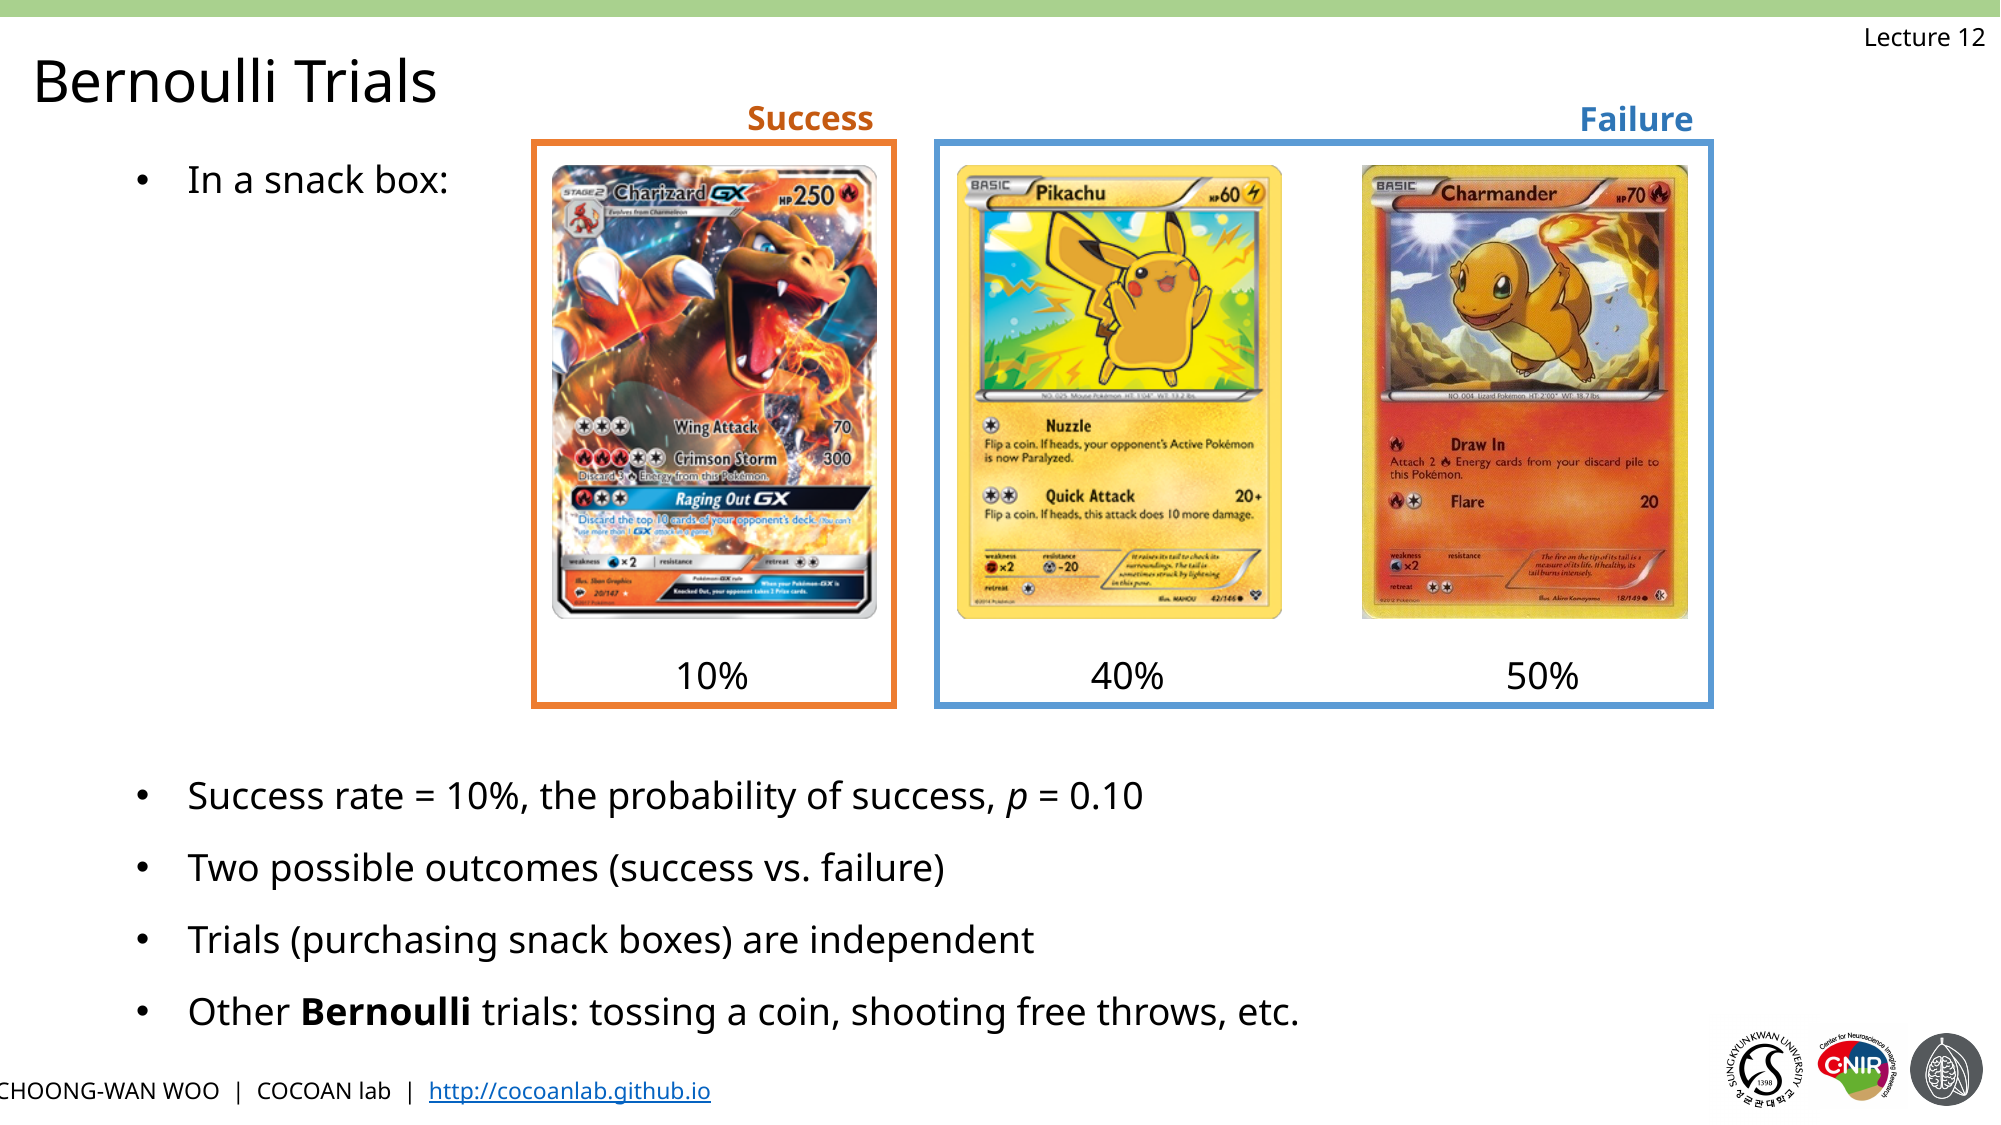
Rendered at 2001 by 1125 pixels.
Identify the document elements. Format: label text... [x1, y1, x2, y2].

text_box CHOONG-WAN WOO | COCOAN lab | http://cocoanlab.github.io [0, 1069, 727, 1116]
text_box In a snack box: Success rate = 10%, the probability of success, p = 0.10 Two possible outcomes (success vs. failure) Trials (purchasing snack boxes) are independent Other Bernoulli trials: tossing a coin, shooting free throws, etc. [121, 122, 1316, 1041]
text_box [534, 65, 895, 706]
text_box [0, 0, 2000, 18]
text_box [1709, 1014, 1983, 1125]
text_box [937, 66, 1712, 706]
text_box Bernoulli Trials [17, 36, 454, 122]
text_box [895, 165, 937, 619]
text_box Lecture 12 [1623, 13, 2000, 59]
